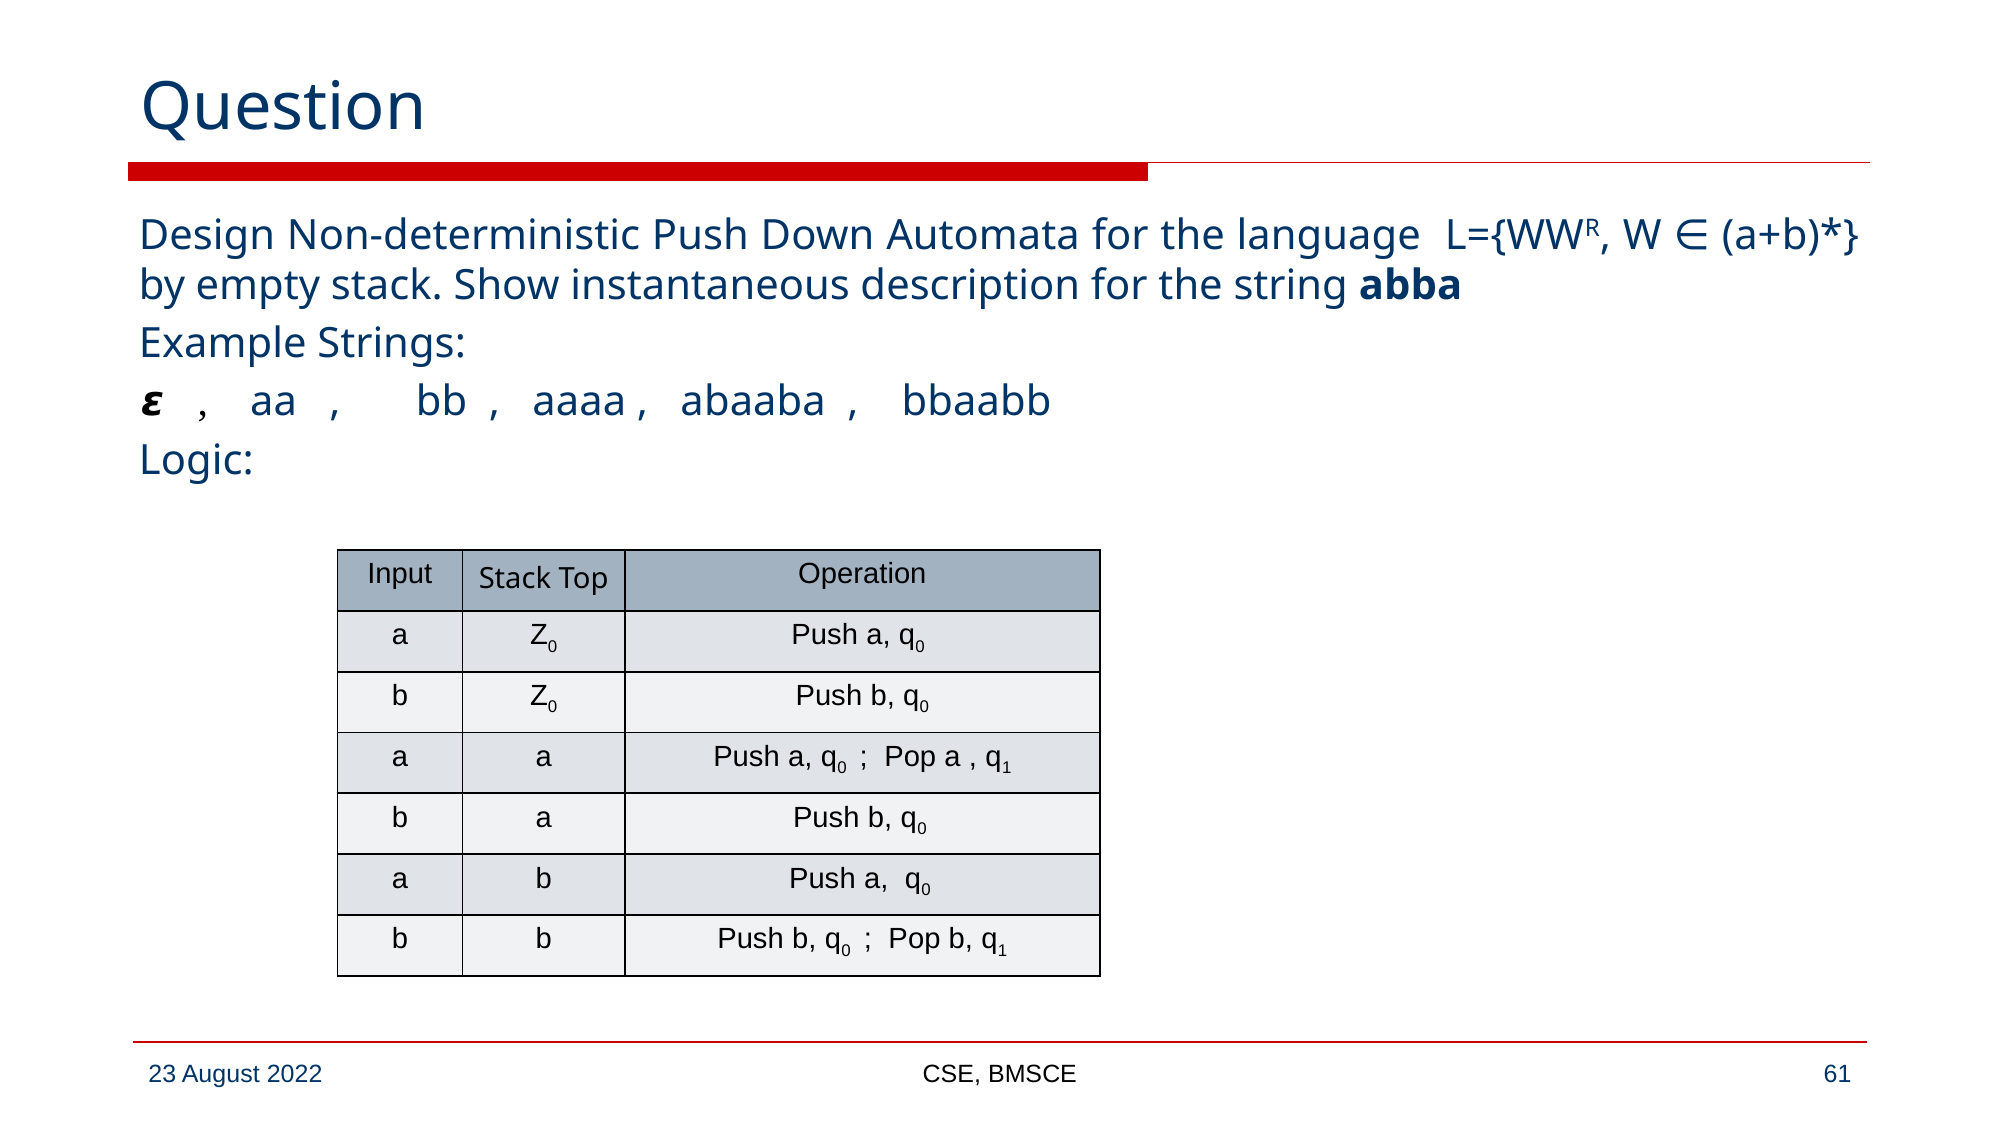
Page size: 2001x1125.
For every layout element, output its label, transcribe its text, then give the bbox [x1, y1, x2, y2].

table_cell Push a, q0 ; Pop a , q1 [626, 733, 1099, 792]
table_cell Push b, q0 [626, 673, 1099, 732]
list Design Non-deterministic Push Down Automata for the language L={WWR, W ∈ (a+b)*} by empty stack. Show instantaneous description for the string abba Example Strings: 𝞮 , aa , bb , aaaa , abaaba , bbaabb Logic: [123, 200, 1874, 1025]
table_cell b [463, 916, 624, 975]
table_cell a [463, 794, 624, 853]
table_header Stack Top [463, 551, 624, 610]
table_cell a [338, 855, 462, 914]
table_cell a [338, 612, 462, 671]
title Question [125, 24, 1876, 150]
table_header Operation [626, 551, 1099, 610]
slide_number ‹#› [1433, 1050, 1867, 1103]
footer CSE, BMSCE [683, 1050, 1317, 1103]
table_cell Z0 [463, 612, 624, 671]
table_cell Push a, q0 [626, 855, 1099, 914]
table_cell b [338, 794, 462, 853]
table_cell Push a, q0 [626, 612, 1099, 671]
table_cell Push b, q0 [626, 794, 1099, 853]
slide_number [133, 1050, 567, 1103]
table_cell Z0 [463, 673, 624, 732]
table_header Input [338, 551, 462, 610]
table_cell a [463, 733, 624, 792]
table_cell b [338, 673, 462, 732]
table_cell a [338, 733, 462, 792]
table_cell b [338, 916, 462, 975]
table_cell b [463, 855, 624, 914]
table_cell Push b, q0 ; Pop b, q1 [626, 916, 1099, 975]
